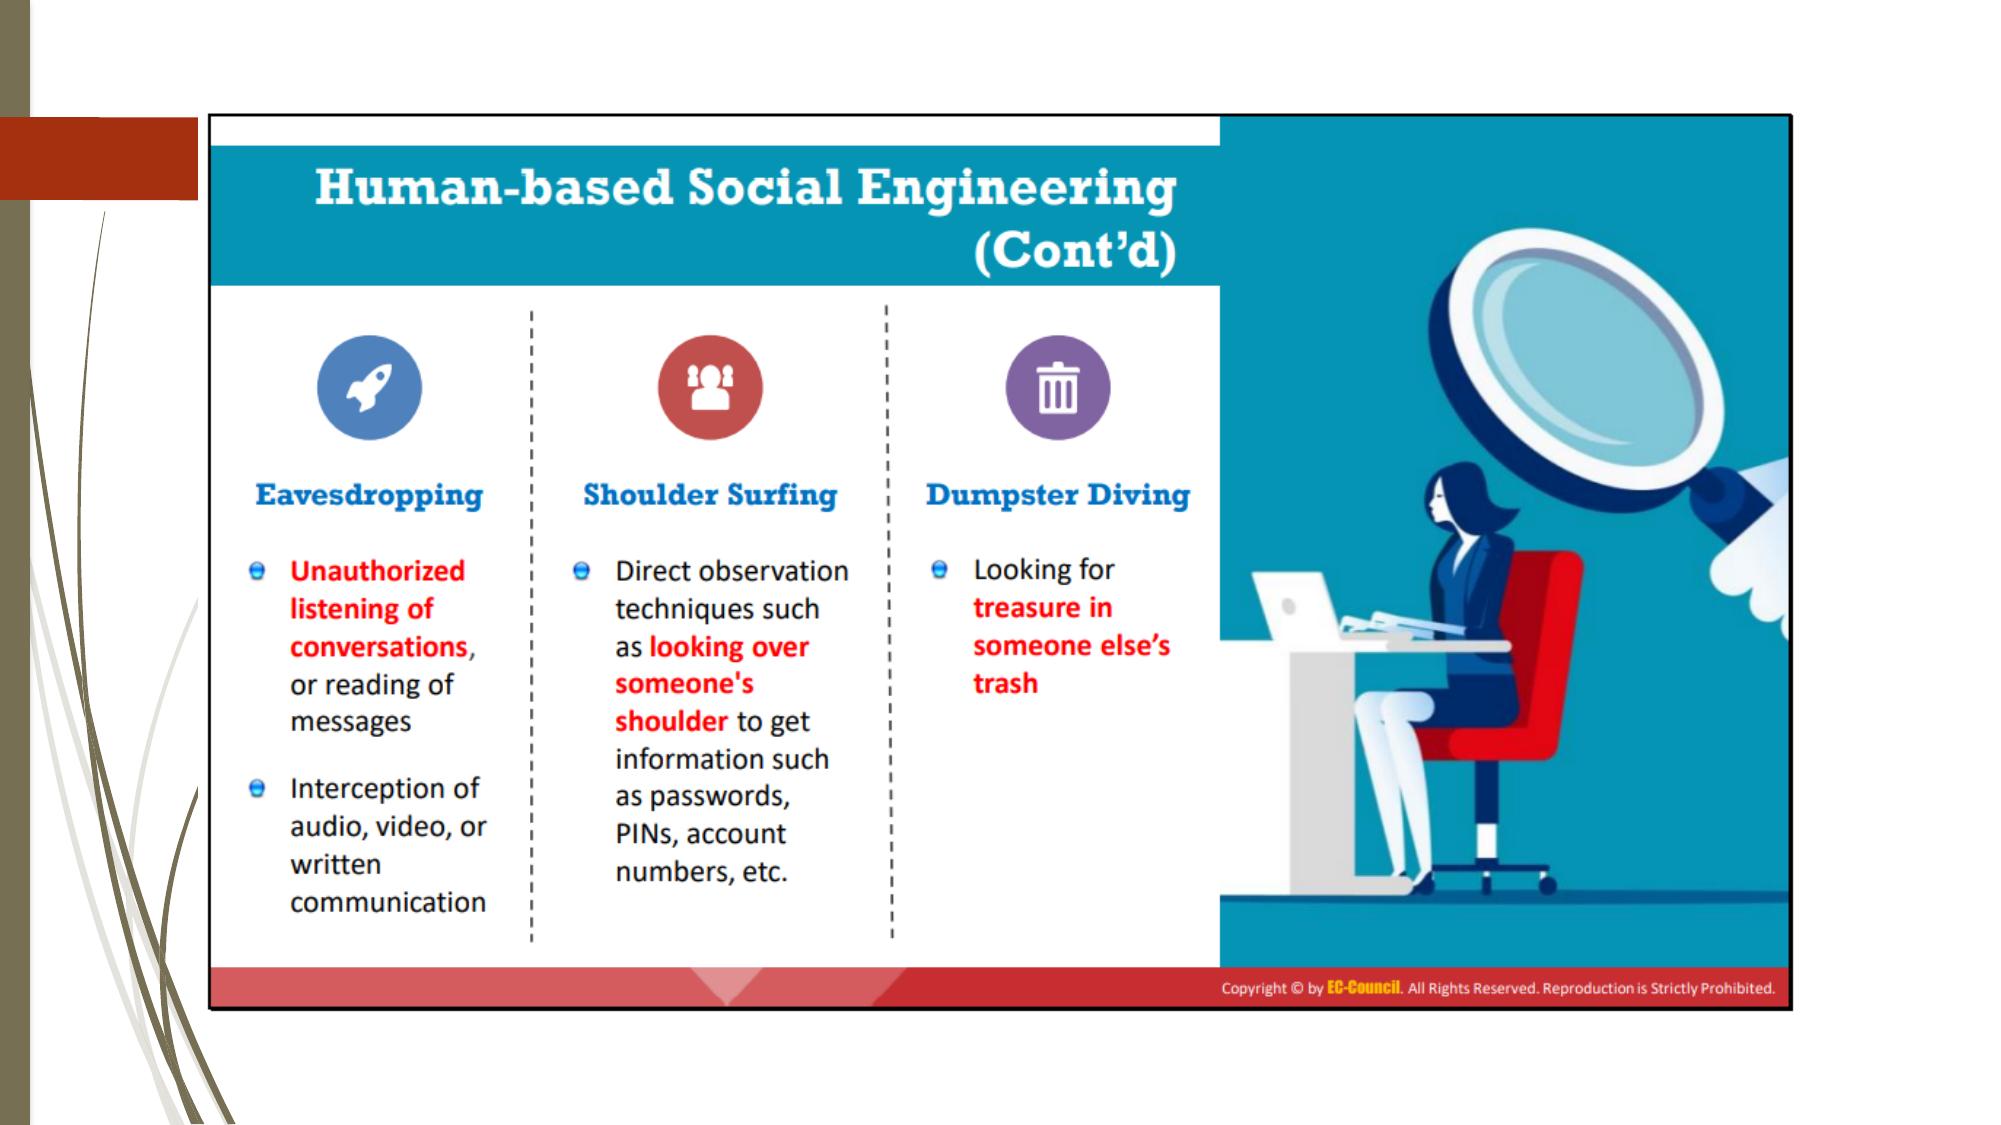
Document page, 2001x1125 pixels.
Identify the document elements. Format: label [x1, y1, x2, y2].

picture [198, 105, 1802, 1020]
